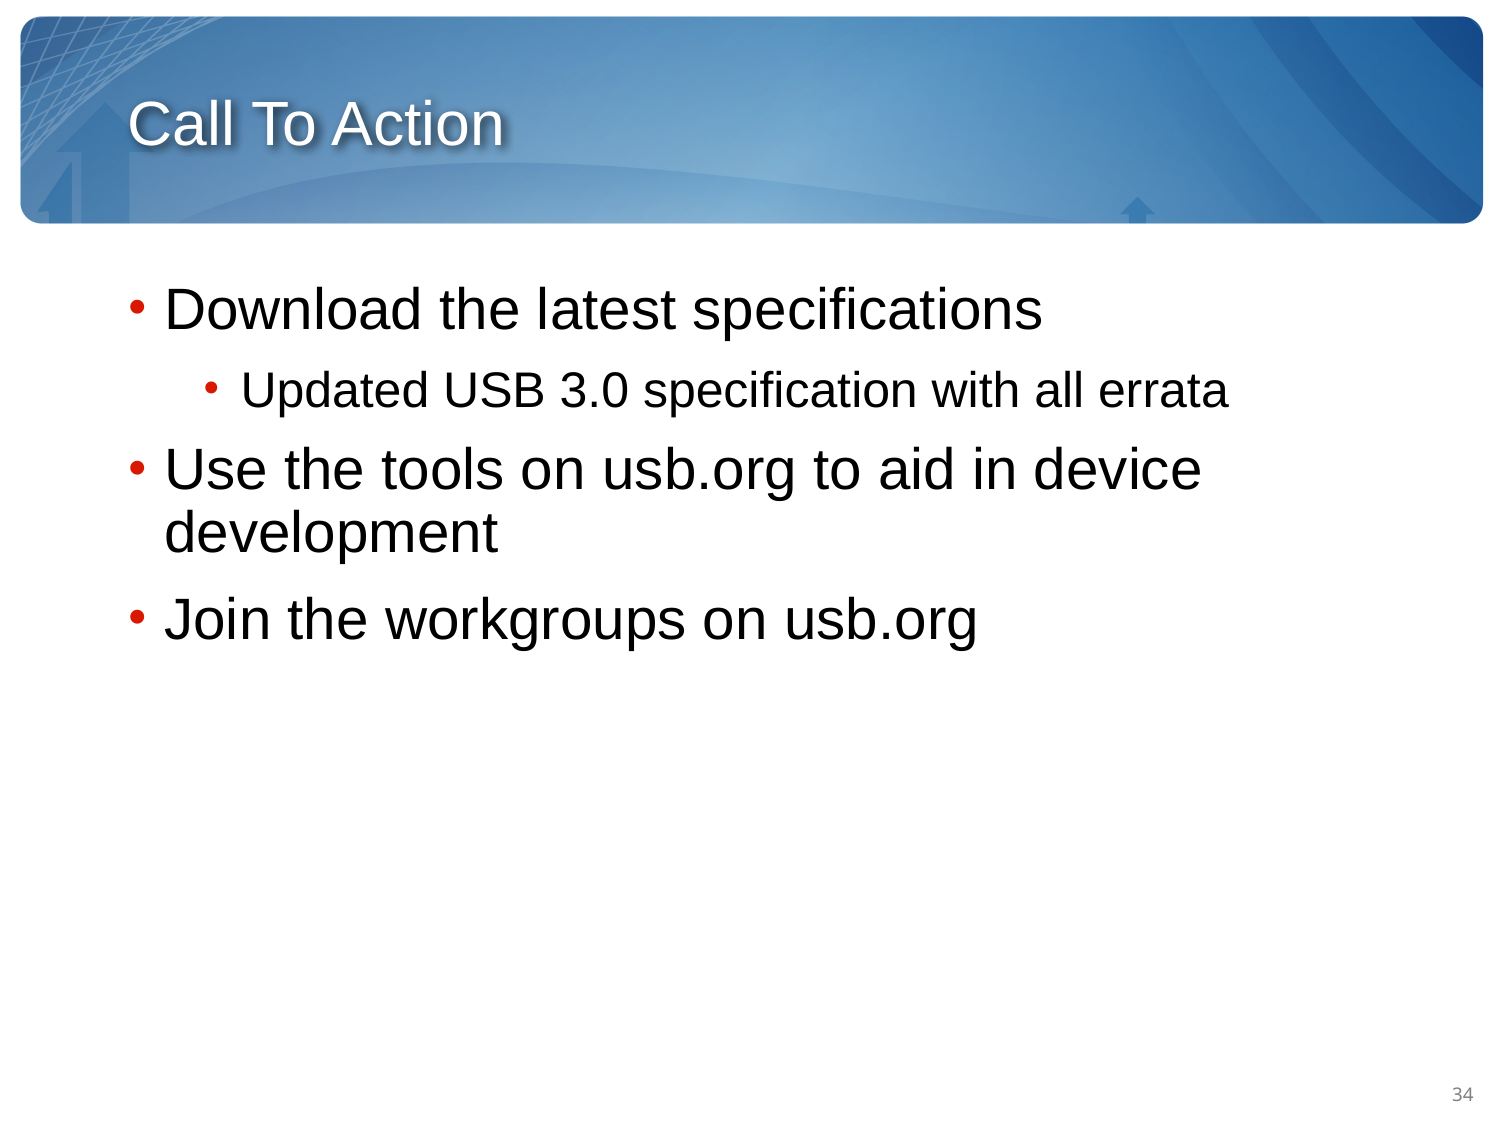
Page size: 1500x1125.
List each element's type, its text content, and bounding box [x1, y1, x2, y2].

text_box 34 [1175, 1074, 1489, 1125]
list Download the latest specifications Updated USB 3.0 specification with all errata Use the tools on usb.org to aid in device development Join the workgroups on usb.org [112, 271, 1388, 948]
title Call To Action [112, 17, 1138, 223]
picture [0, 0, 1500, 242]
